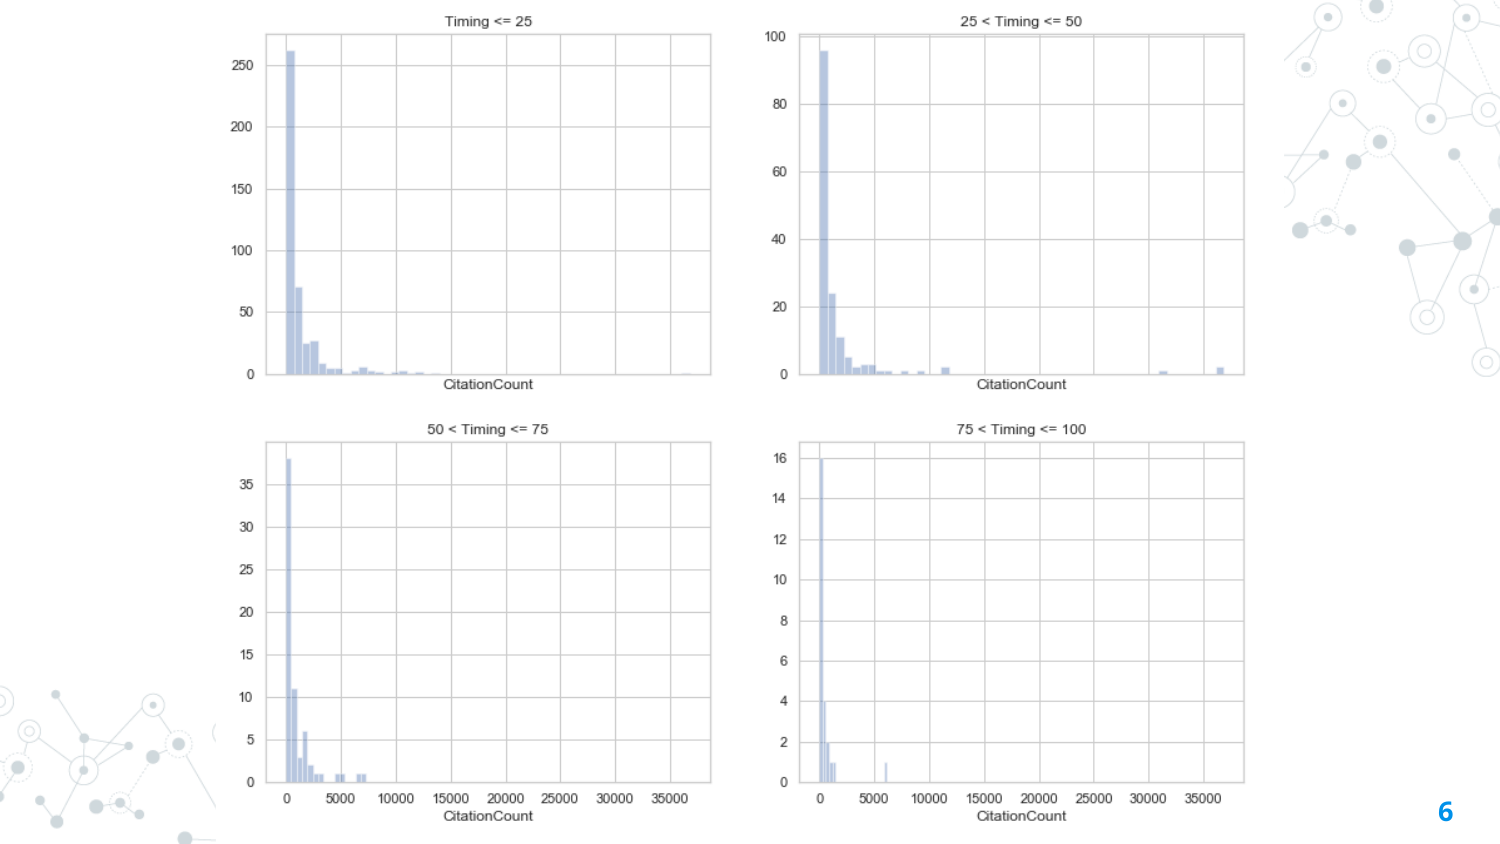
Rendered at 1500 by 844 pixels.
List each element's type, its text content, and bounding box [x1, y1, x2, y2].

picture [0, 0, 1500, 844]
slide_number ‹#› [1378, 779, 1469, 844]
